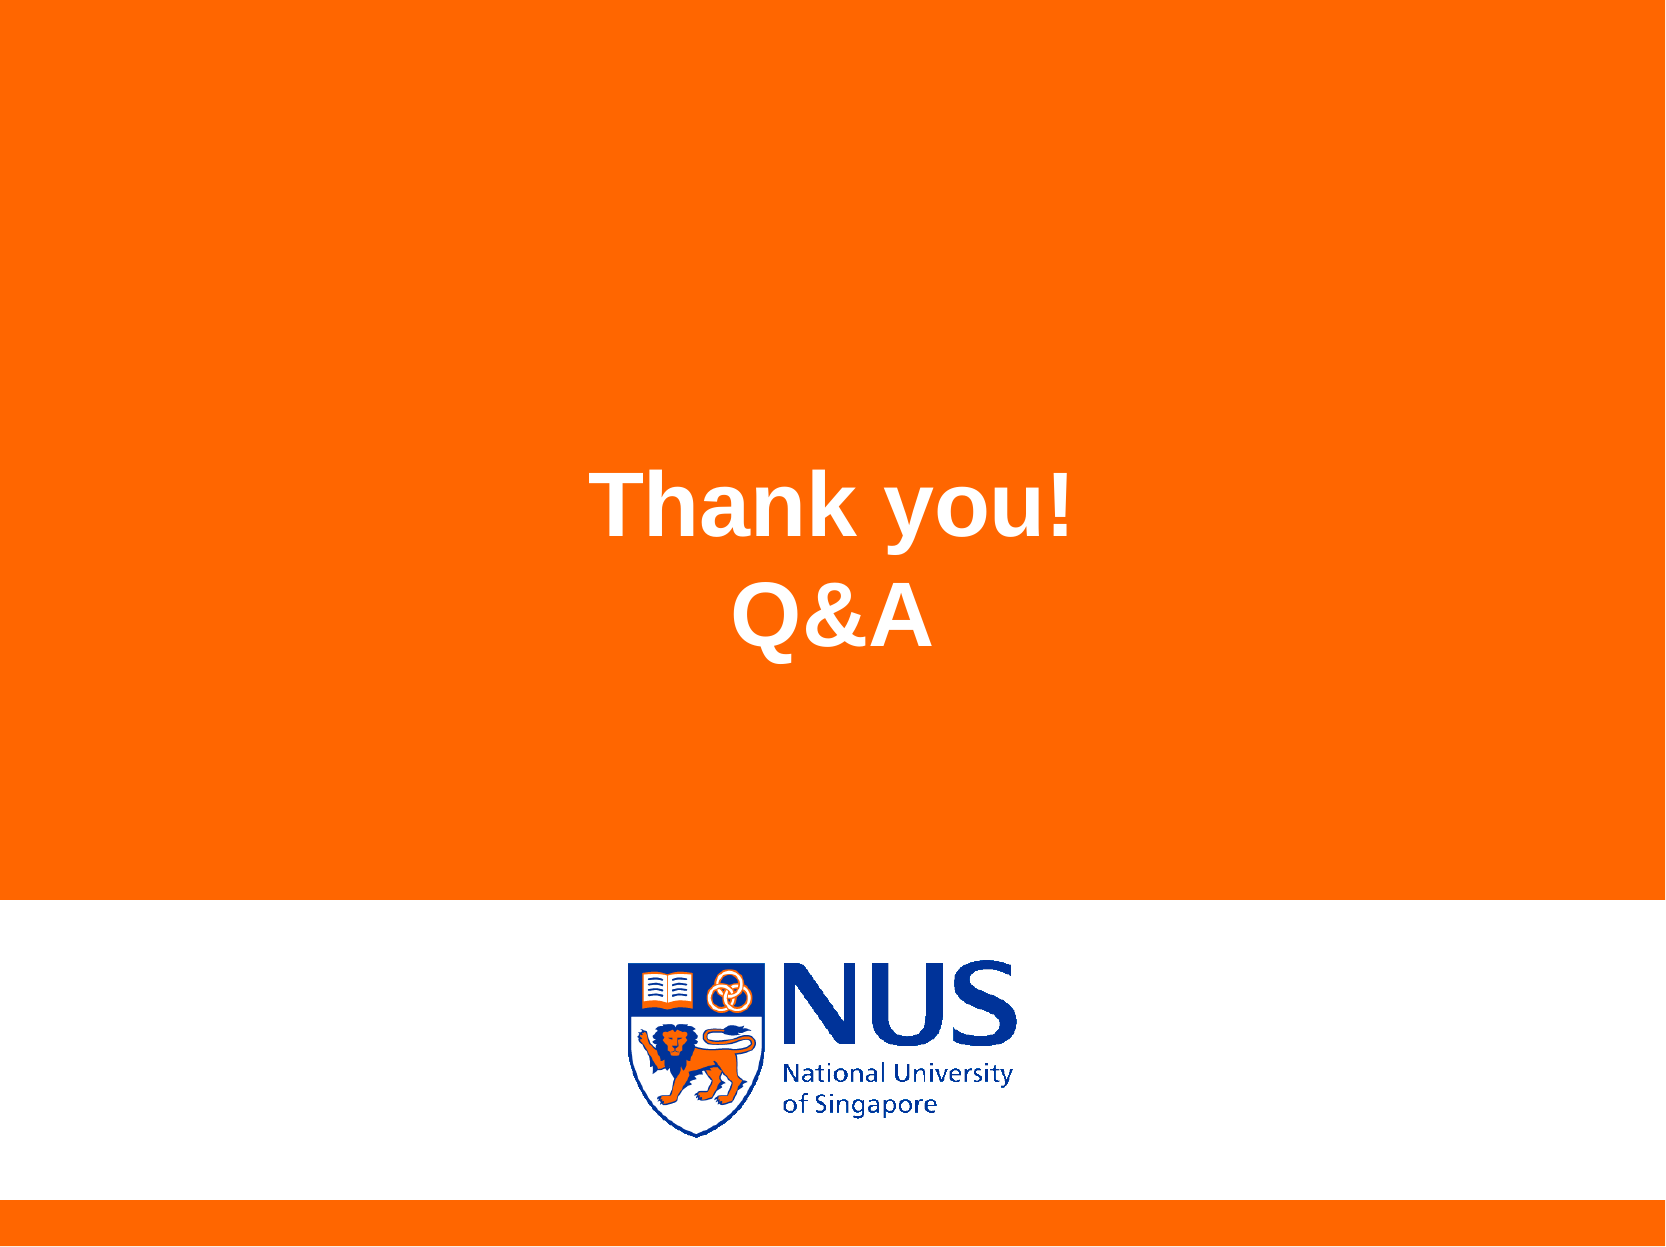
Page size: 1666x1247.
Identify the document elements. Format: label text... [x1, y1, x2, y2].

title Thank you! Q&A [94, 410, 1571, 699]
picture [612, 944, 1035, 1151]
